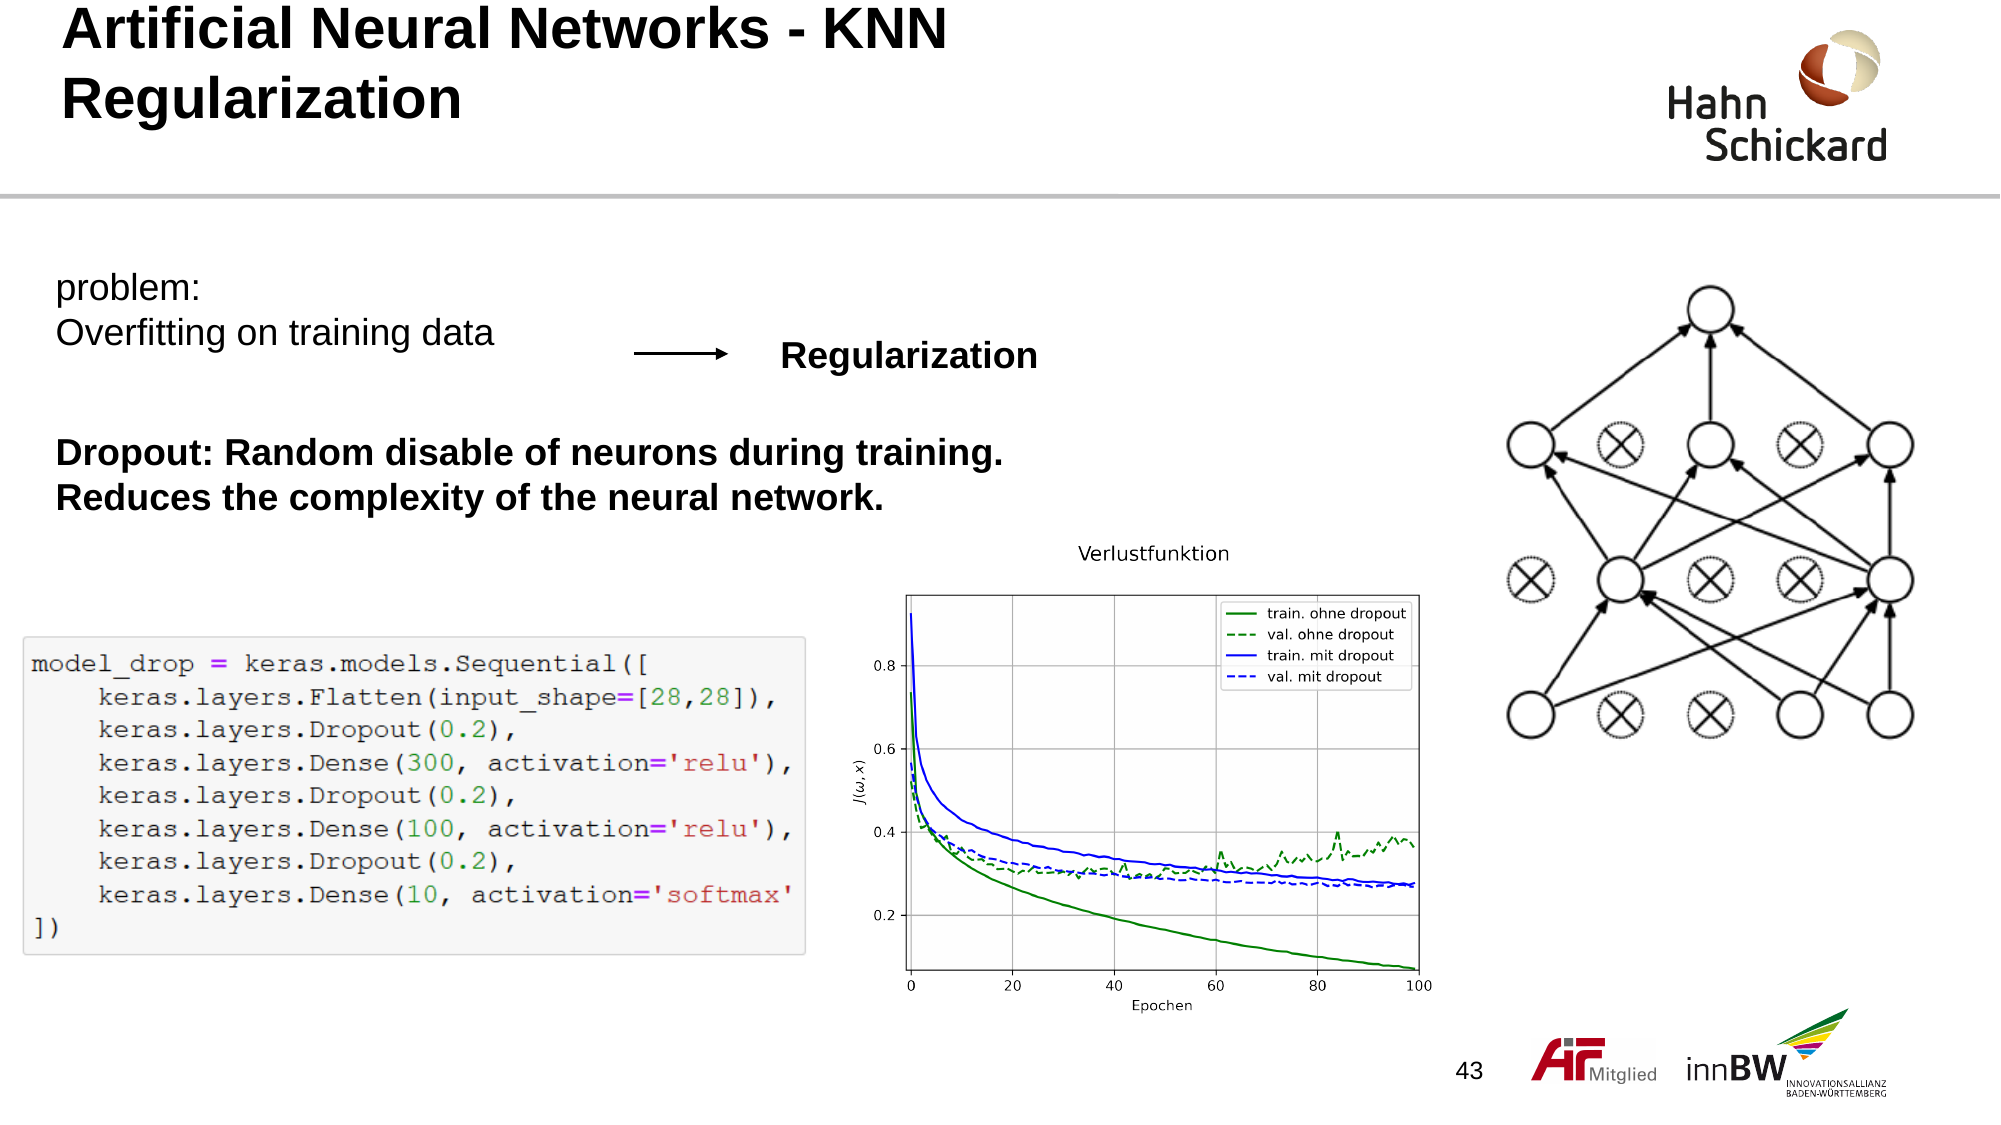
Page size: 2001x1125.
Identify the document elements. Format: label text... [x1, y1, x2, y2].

text_box problem: Overfitting on training data [40, 255, 904, 420]
picture [1669, 30, 1886, 161]
picture [823, 535, 1485, 1032]
text_box Dropout: Random disable of neurons during training. Reduces the complexity of the neural network. [40, 420, 1168, 590]
picture [1531, 1038, 1656, 1084]
picture [19, 629, 810, 958]
text_box Regularization [765, 323, 1054, 420]
picture [1495, 278, 1946, 759]
slide_number 43 [1386, 1039, 1504, 1100]
title Artificial Neural Networks - KNN Regularization [40, 9, 1624, 181]
